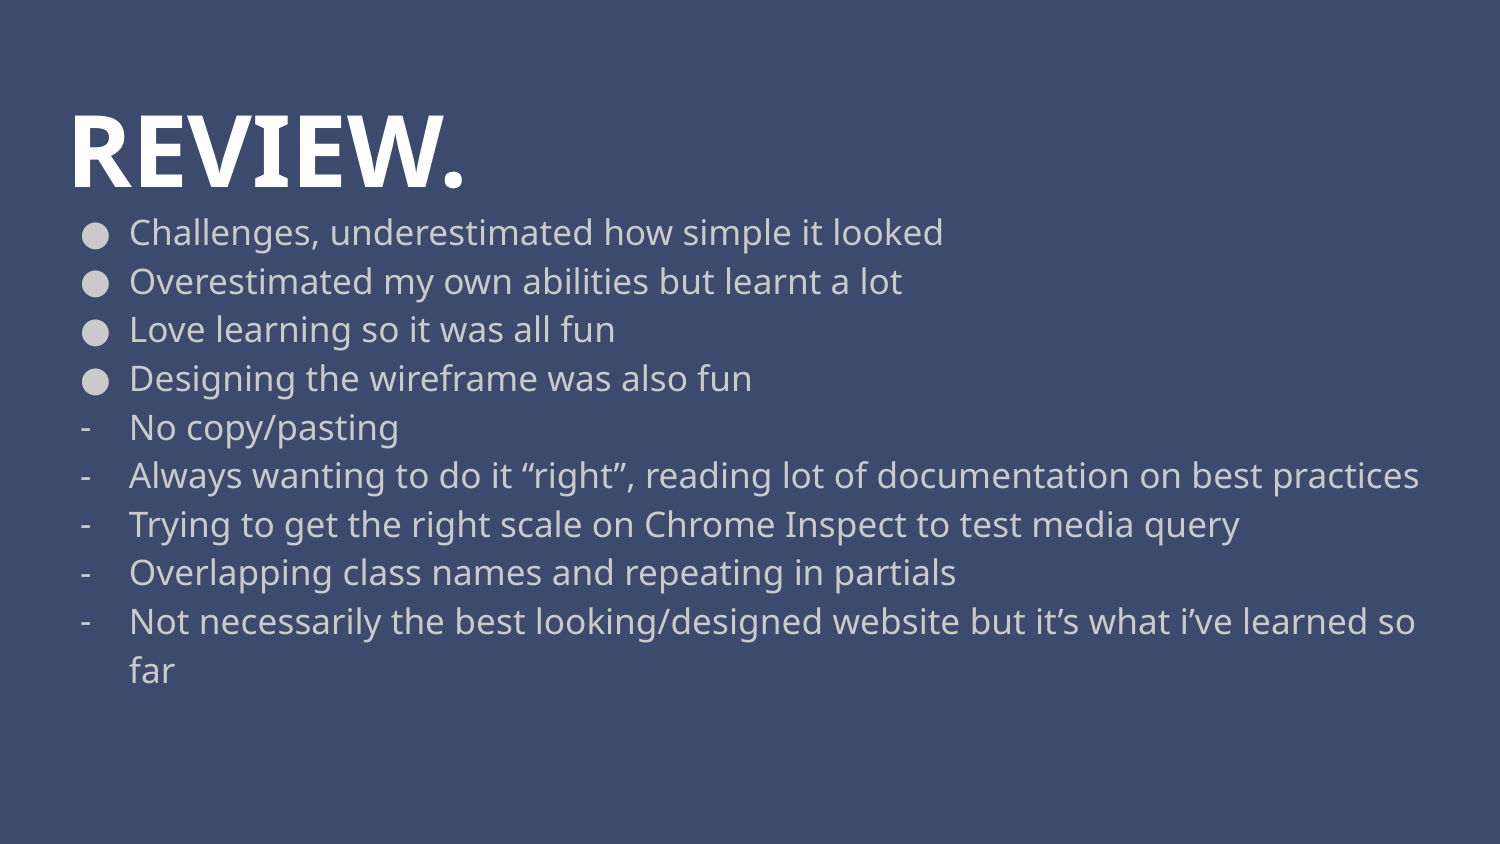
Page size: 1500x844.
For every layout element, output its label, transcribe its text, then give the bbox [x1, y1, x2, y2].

list Challenges, underestimated how simple it looked Overestimated my own abilities but learnt a lot Love learning so it was all fun Designing the wireframe was also fun No copy/pasting Always wanting to do it “right”, reading lot of documentation on best practices Trying to get the right scale on Chrome Inspect to test media query Overlapping class names and repeating in partials Not necessarily the best looking/designed website but it’s what i’ve learned so far [51, 189, 1449, 750]
title REVIEW. [51, 72, 1449, 167]
